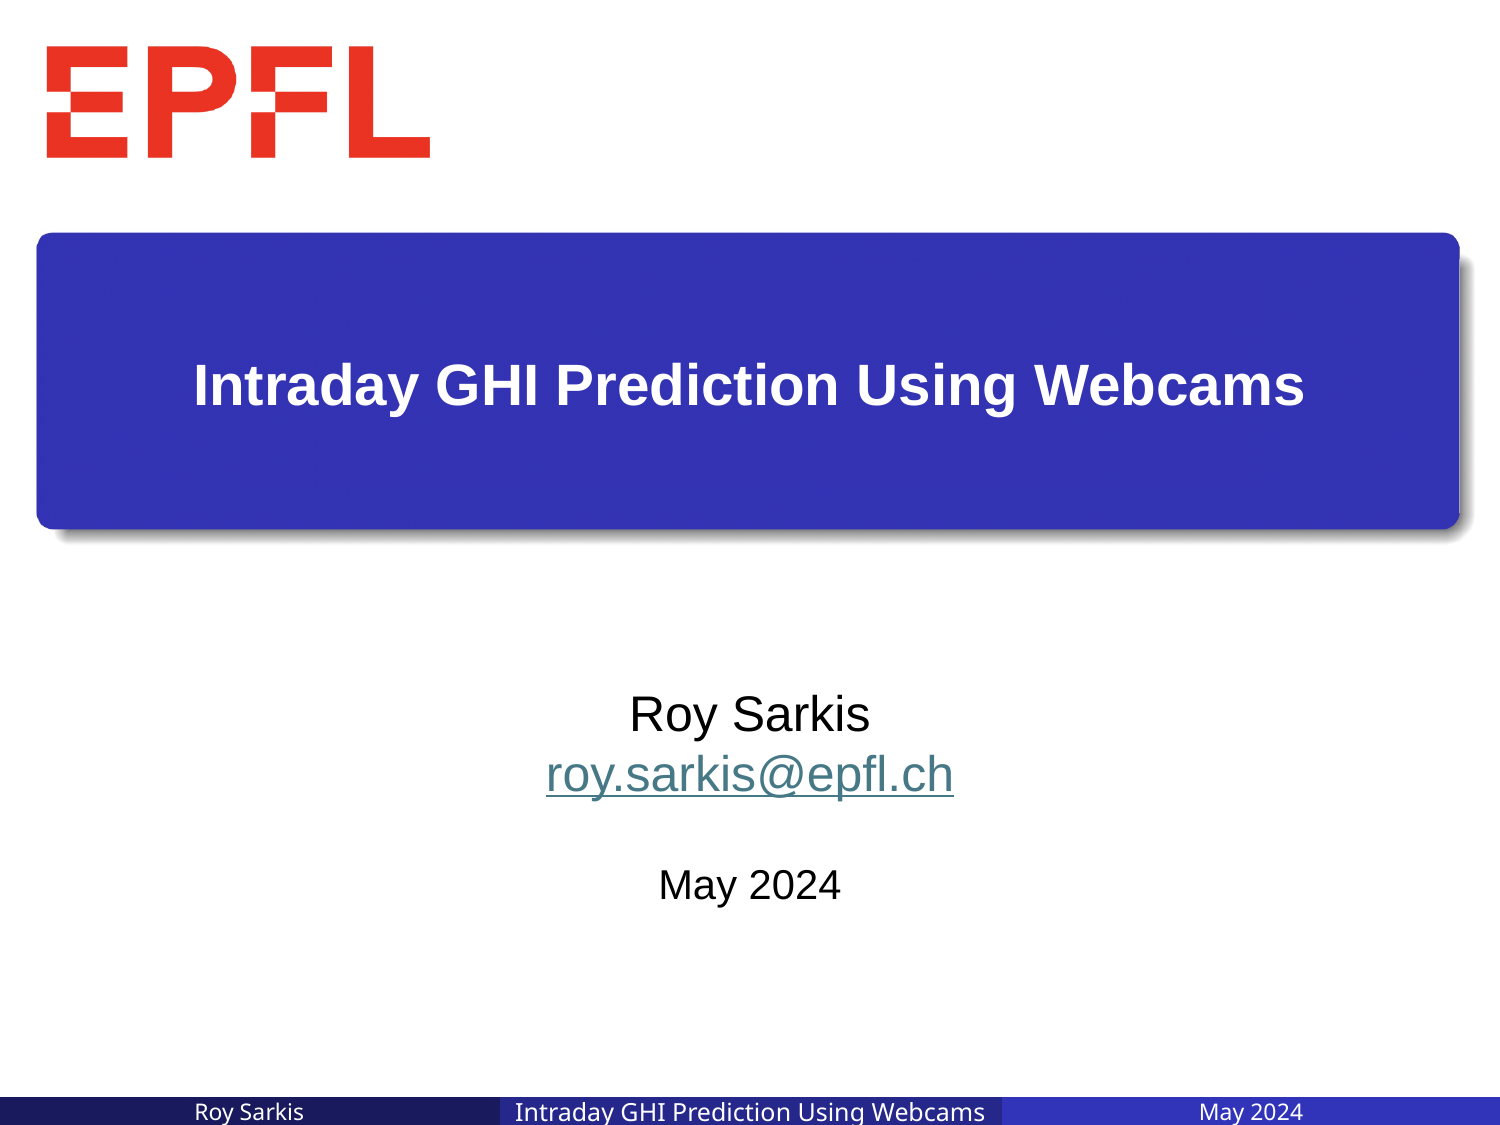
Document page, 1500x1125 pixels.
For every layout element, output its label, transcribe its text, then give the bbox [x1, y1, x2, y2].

picture [0, 0, 1500, 1098]
footer Intraday GHI Prediction Using Webcams [500, 1098, 1002, 1125]
slide_number 1 [1059, 1098, 1397, 1103]
